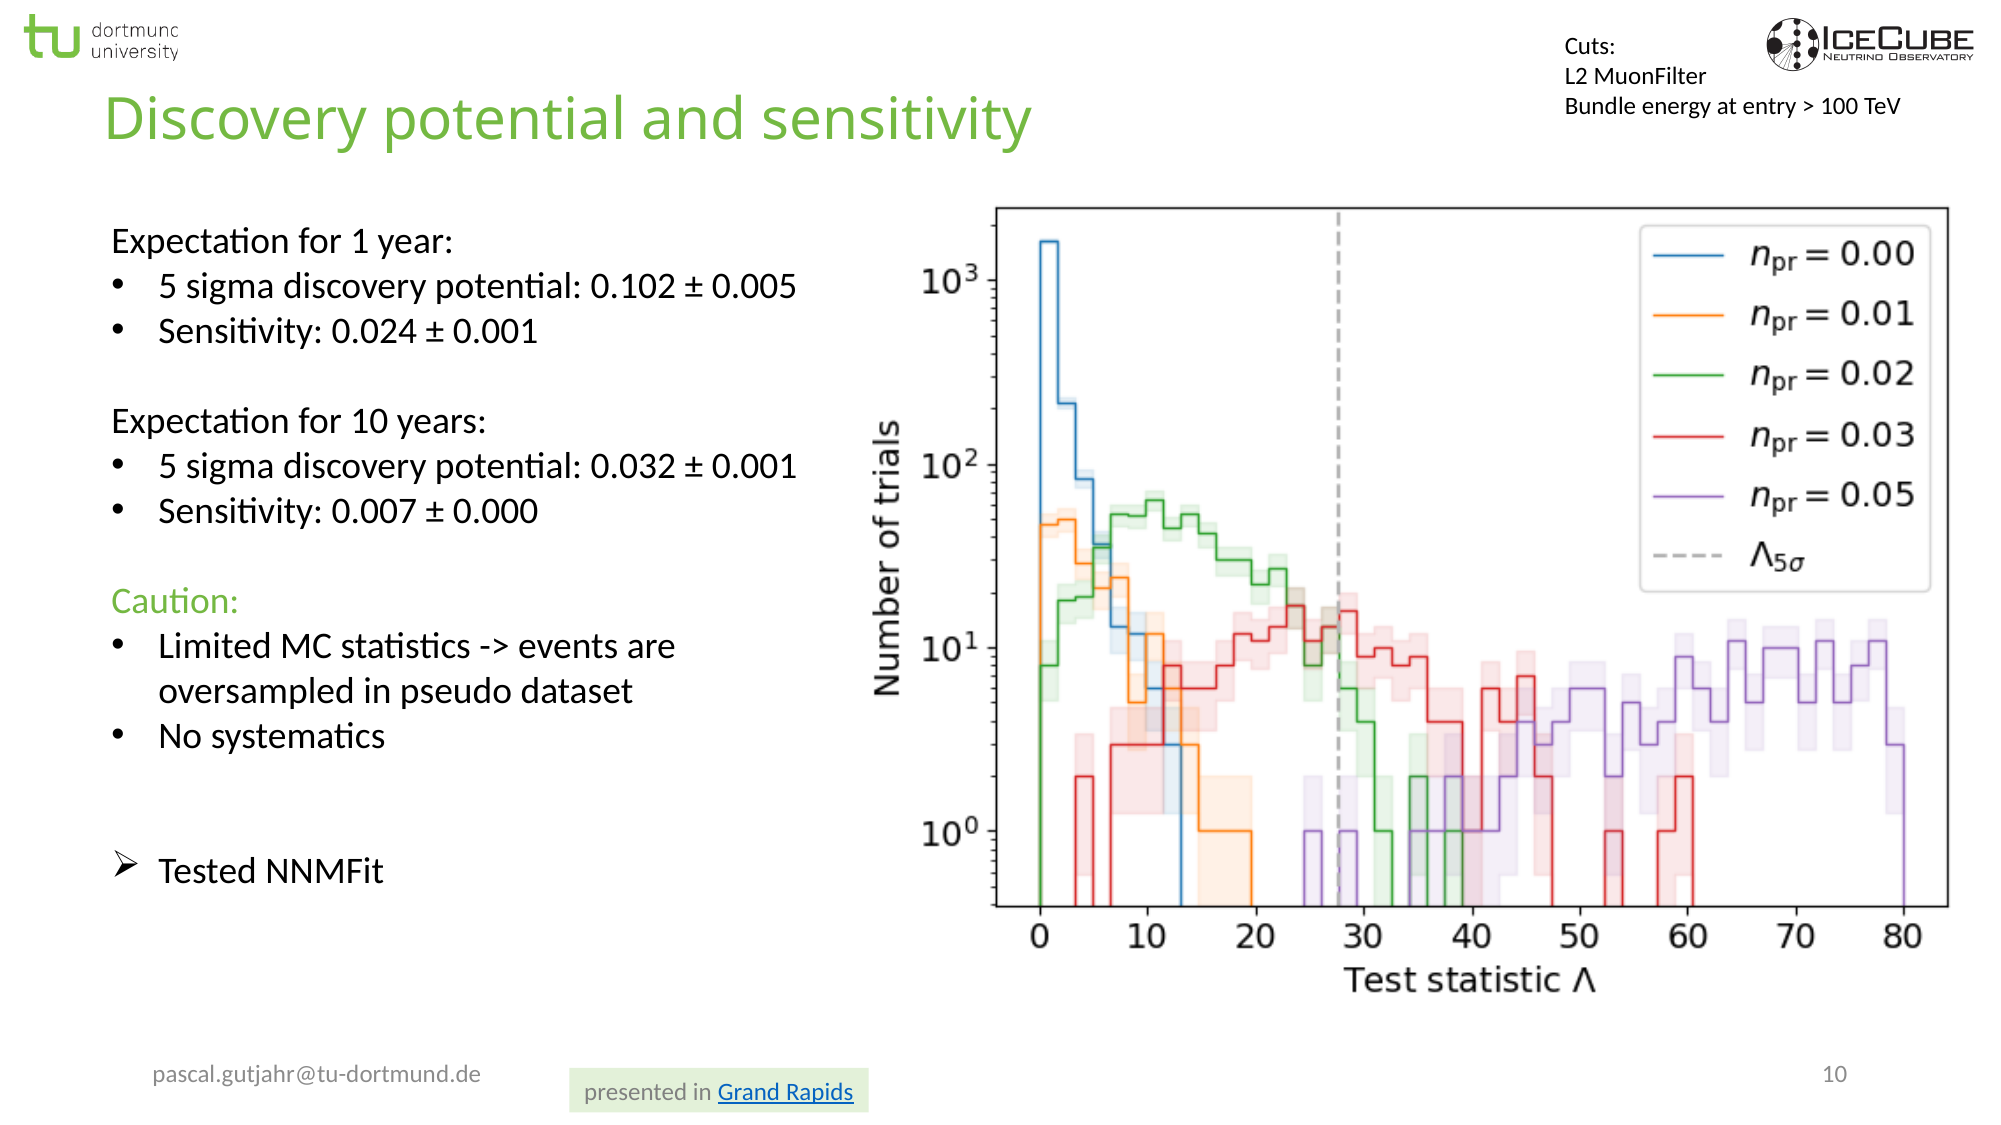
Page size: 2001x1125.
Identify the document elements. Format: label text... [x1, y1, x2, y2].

text_box presented in Grand Rapids [569, 1067, 869, 1113]
picture [857, 190, 1965, 1017]
text_box Expectation for 1 year: 5 sigma discovery potential: 0.102 ± 0.005 Sensitivity: 0.024 ± 0.001 Expectation for 10 years: 5 sigma discovery potential: 0.032 ± 0.001 Sensitivity: 0.007 ± 0.000 Caution: Limited MC statistics -> events are oversampled in pseudo dataset No systematics Tested NNMFit [96, 208, 846, 943]
slide_number 10 [1412, 1042, 1863, 1103]
title Discovery potential and sensitivity [88, 59, 1977, 182]
slide_number pascal.gutjahr@tu-dortmund.de [137, 1042, 588, 1103]
text_box Cuts: L2 MuonFilter Bundle energy at entry > 100 TeV [1549, 22, 2000, 127]
